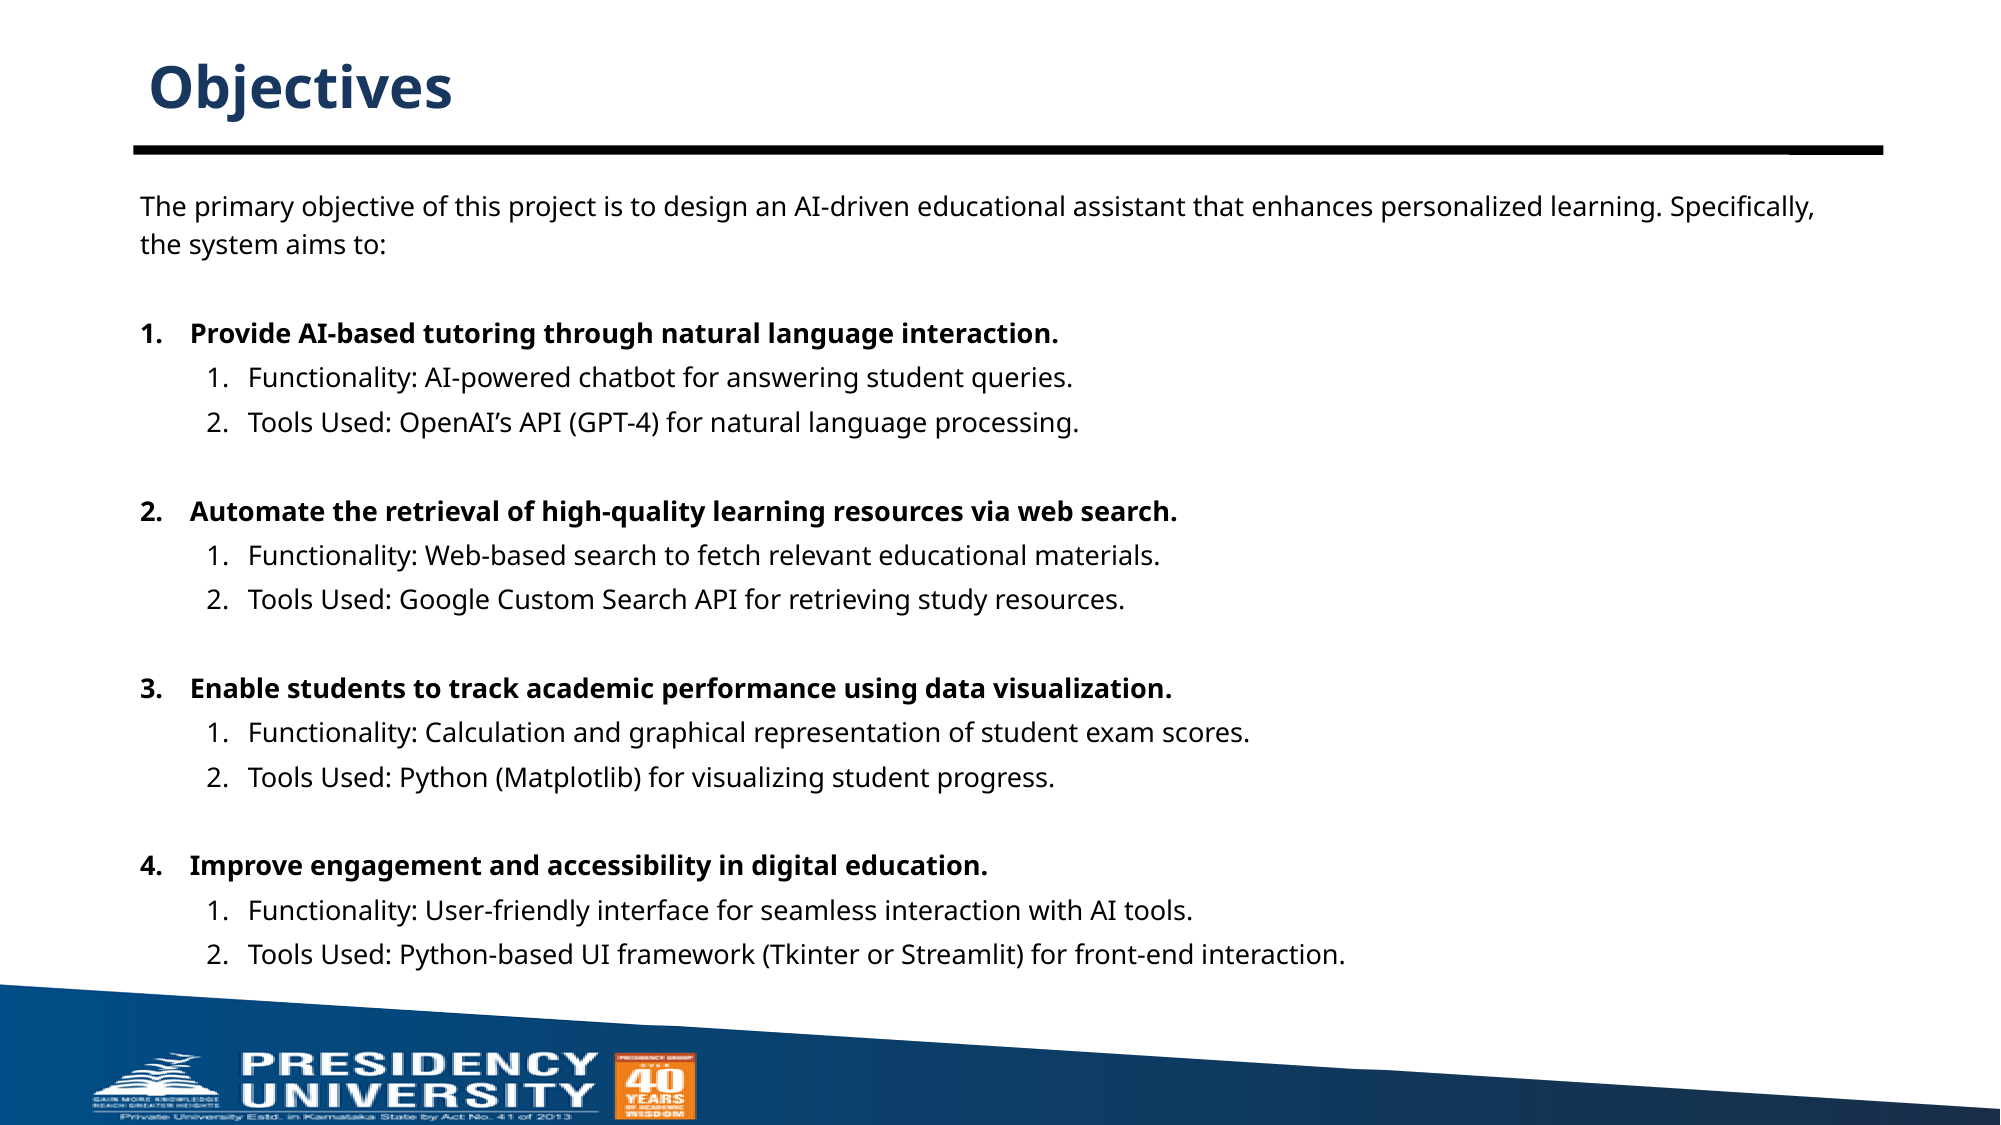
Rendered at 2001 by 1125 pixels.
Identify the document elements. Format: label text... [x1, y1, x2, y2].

picture [0, 982, 2000, 1125]
title Objectives [133, 45, 1884, 125]
list The primary objective of this project is to design an AI-driven educational assistant that enhances personalized learning. Specifically, the system aims to: Provide AI-based tutoring through natural language interaction. Functionality: AI-powered chatbot for answering student queries. Tools Used: OpenAI’s API (GPT-4) for natural language processing. Automate the retrieval of high-quality learning resources via web search. Functionality: Web-based search to fetch relevant educational materials. Tools Used: Google Custom Search API for retrieving study resources. Enable students to track academic performance using data visualization. Functionality: Calculation and graphical representation of student exam scores. Tools Used: Python (Matplotlib) for visualizing student progress. Improve engagement and accessibility in digital education. Functionality: User-friendly interface for seamless interaction with AI tools. Tools Used: Python-based UI framework (Tkinter or Streamlit) for front-end interaction. [125, 174, 1875, 988]
